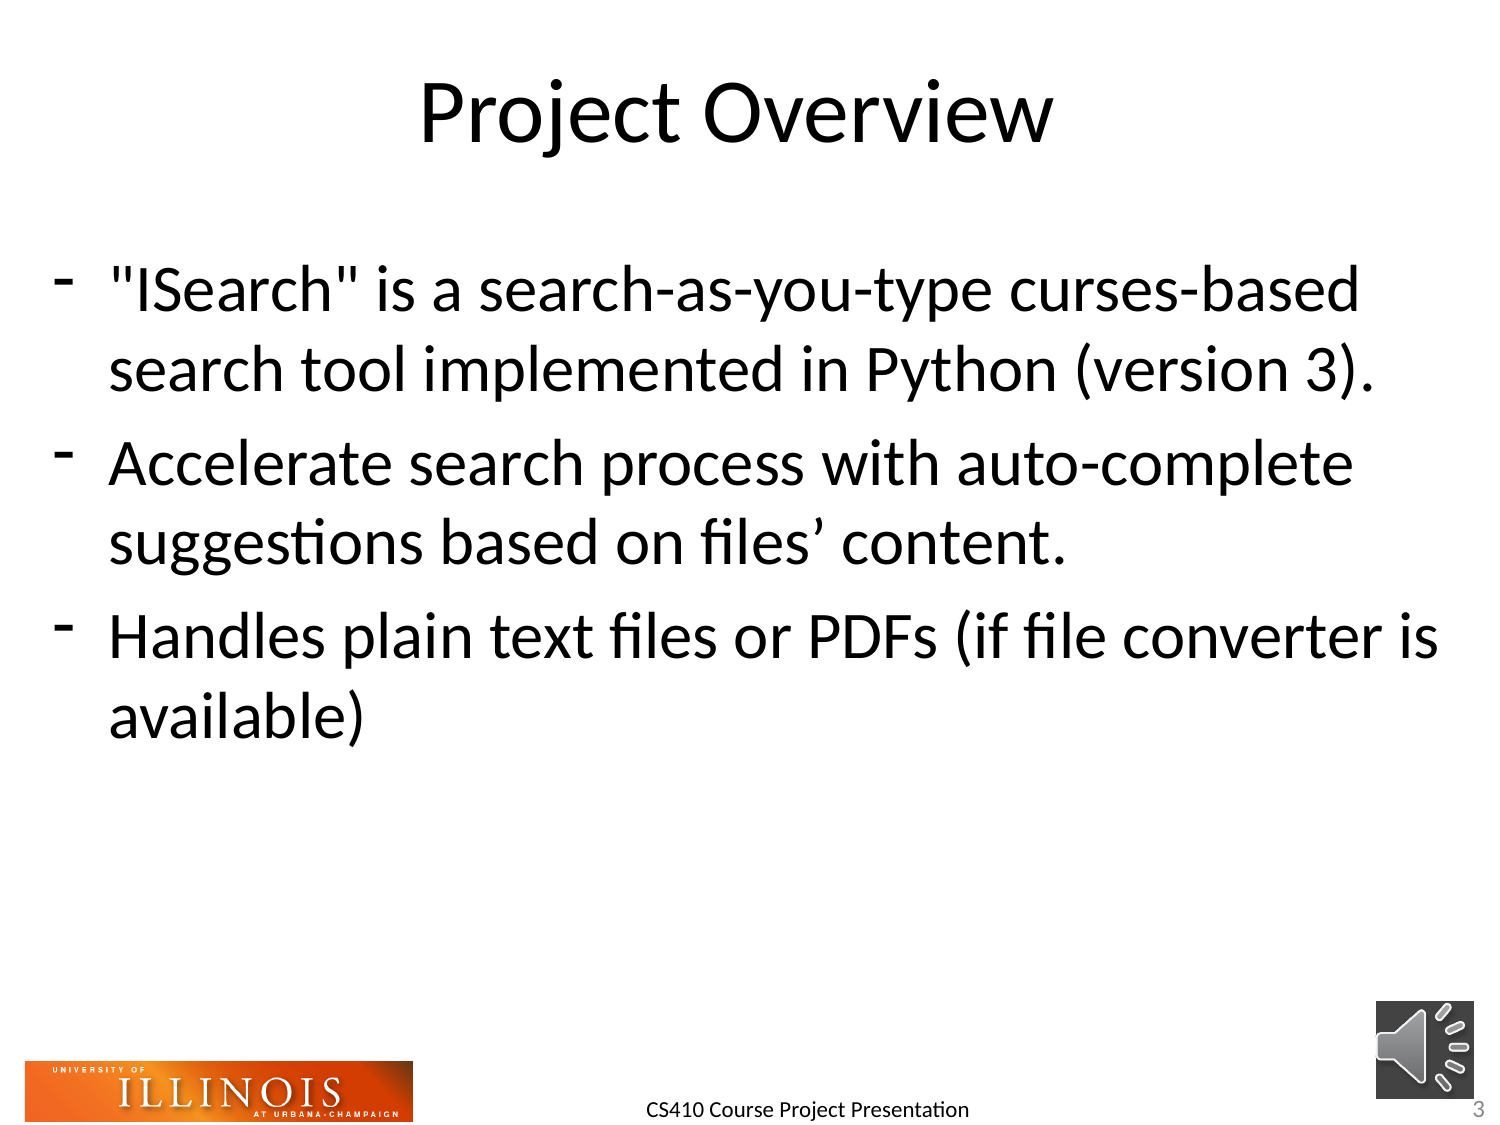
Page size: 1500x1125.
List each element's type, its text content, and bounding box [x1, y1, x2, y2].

slide_number 3 [1149, 1077, 1500, 1125]
picture [24, 1061, 413, 1122]
list "ISearch" is a search-as-you-type curses-based search tool implemented in Python (version 3). Accelerate search process with auto-complete suggestions based on files’ content. Handles plain text files or PDFs (if file converter is available) [37, 237, 1463, 1005]
title Project Overview [0, 12, 1475, 200]
picture [1374, 999, 1476, 1101]
